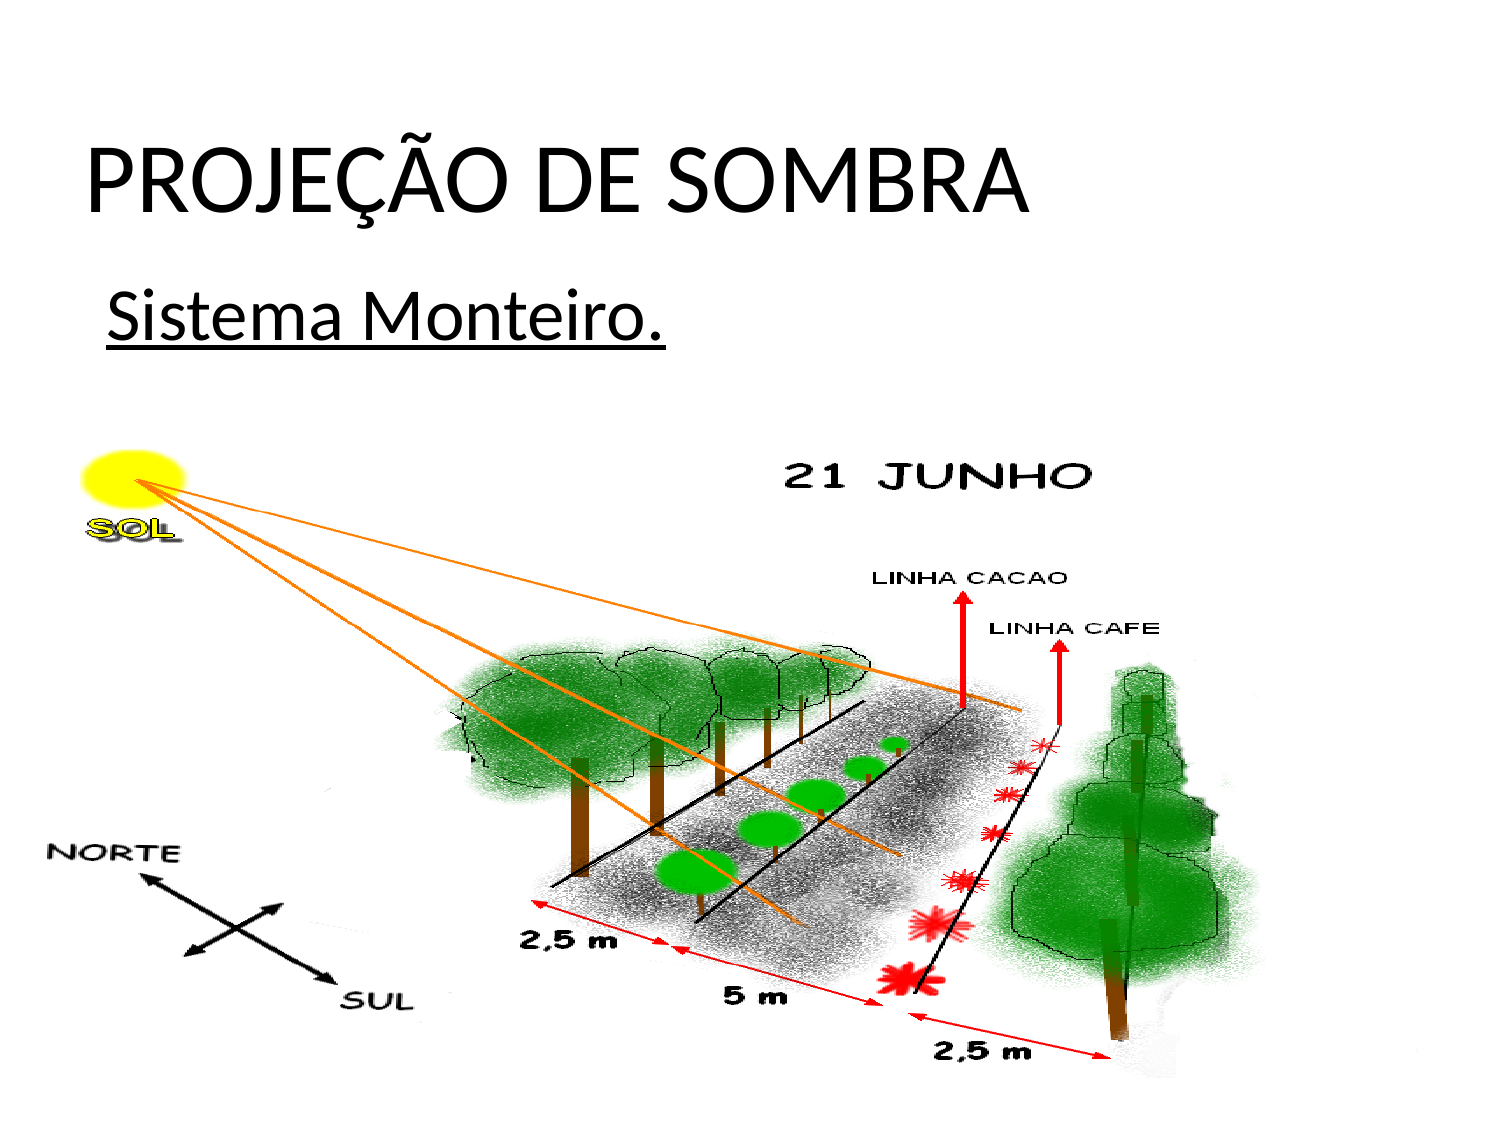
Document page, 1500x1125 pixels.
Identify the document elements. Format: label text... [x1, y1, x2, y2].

title Projeção de Sombra. [124, 160, 1426, 289]
text_box Sistema Monteiro. [81, 281, 1383, 374]
text_box PROJEÇÃO DE SOMBRA [70, 105, 1313, 241]
picture [34, 398, 1459, 1079]
